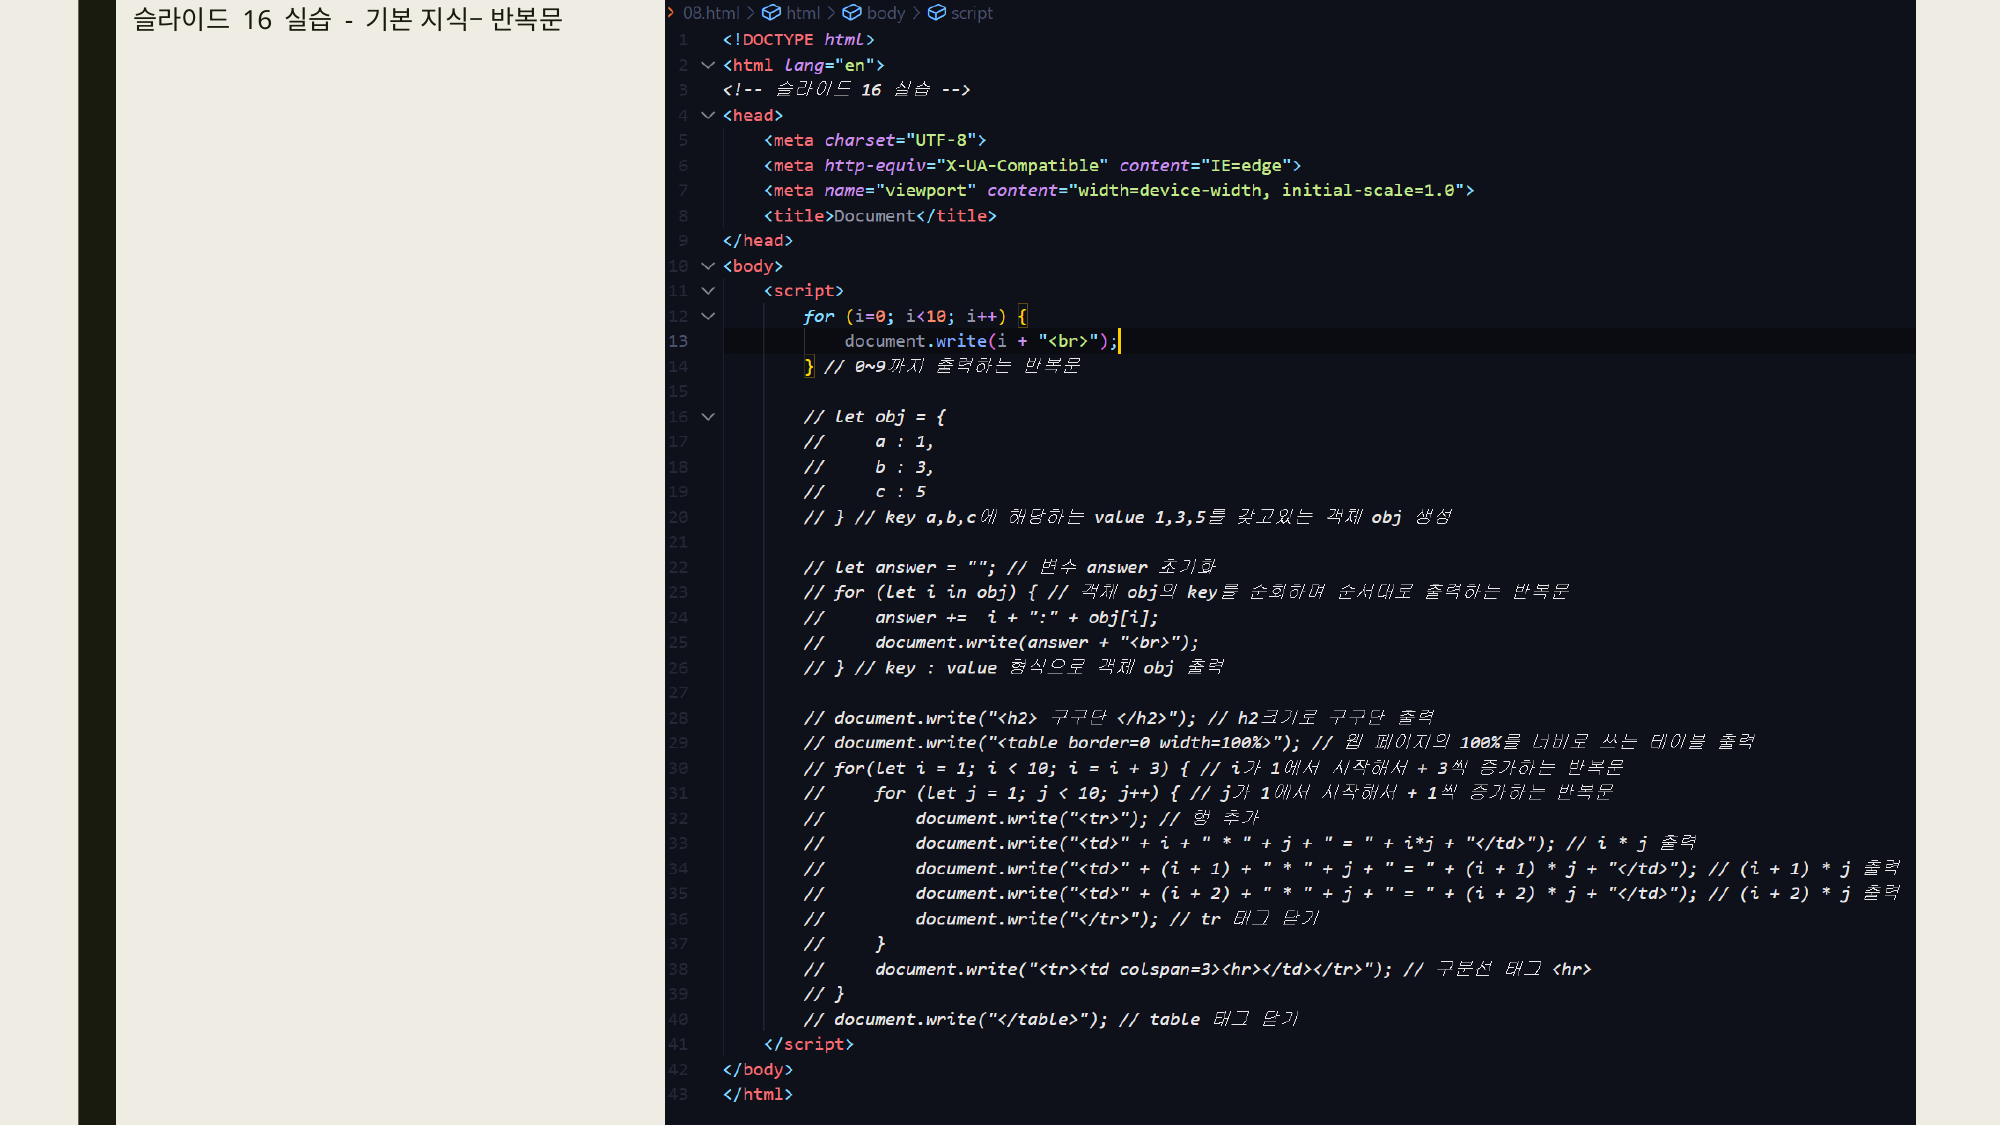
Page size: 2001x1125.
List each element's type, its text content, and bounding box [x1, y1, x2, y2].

picture [664, 0, 1916, 1125]
title 슬라이드 16 실습 - 기본 지식– 반복문 [118, 0, 664, 75]
